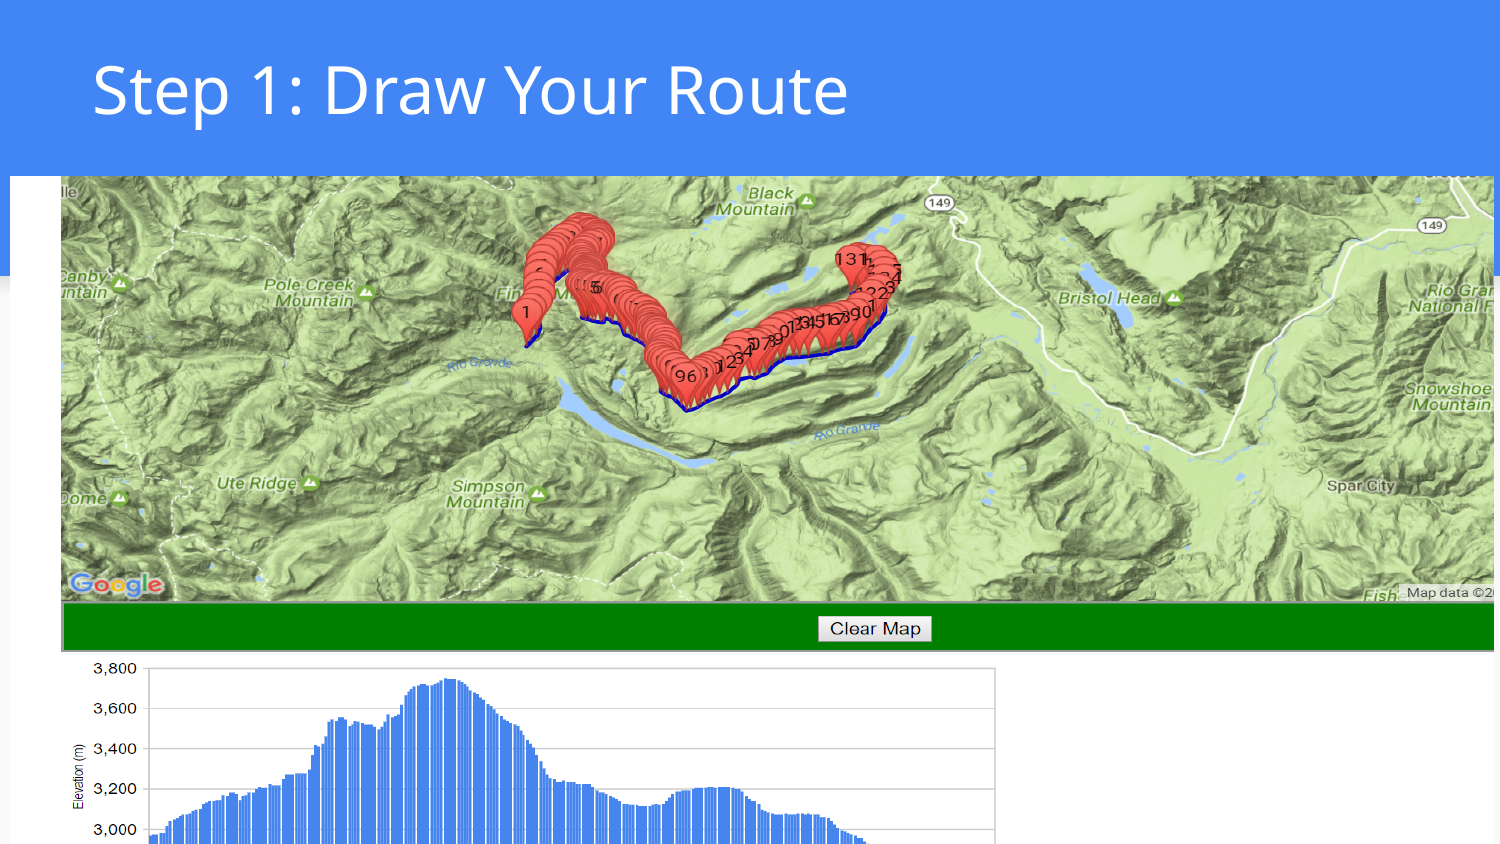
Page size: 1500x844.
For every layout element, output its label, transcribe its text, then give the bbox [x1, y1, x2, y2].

title Step 1: Draw Your Route [77, 16, 1427, 143]
picture [10, 175, 1494, 844]
